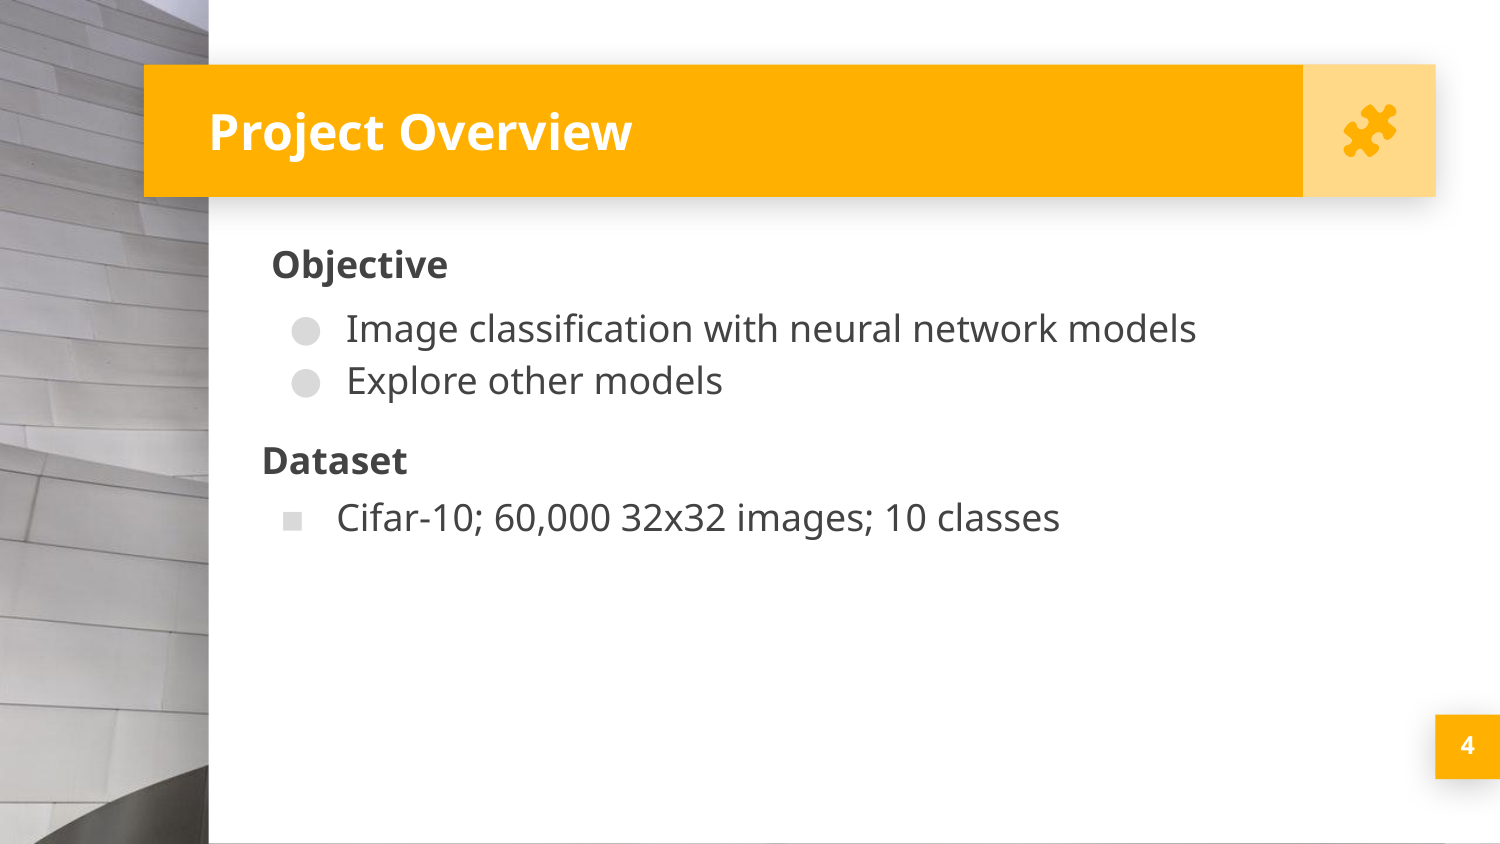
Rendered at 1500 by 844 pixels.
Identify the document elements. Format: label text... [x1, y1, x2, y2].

list Dataset Cifar-10; 60,000 32x32 images; 10 classes [246, 421, 1290, 566]
slide_number ‹#› [1435, 714, 1500, 780]
picture [0, 0, 208, 844]
title Project Overview [193, 64, 1300, 197]
list Objective Image classification with neural network models Explore other models [255, 225, 1300, 445]
text_box [1343, 104, 1397, 157]
